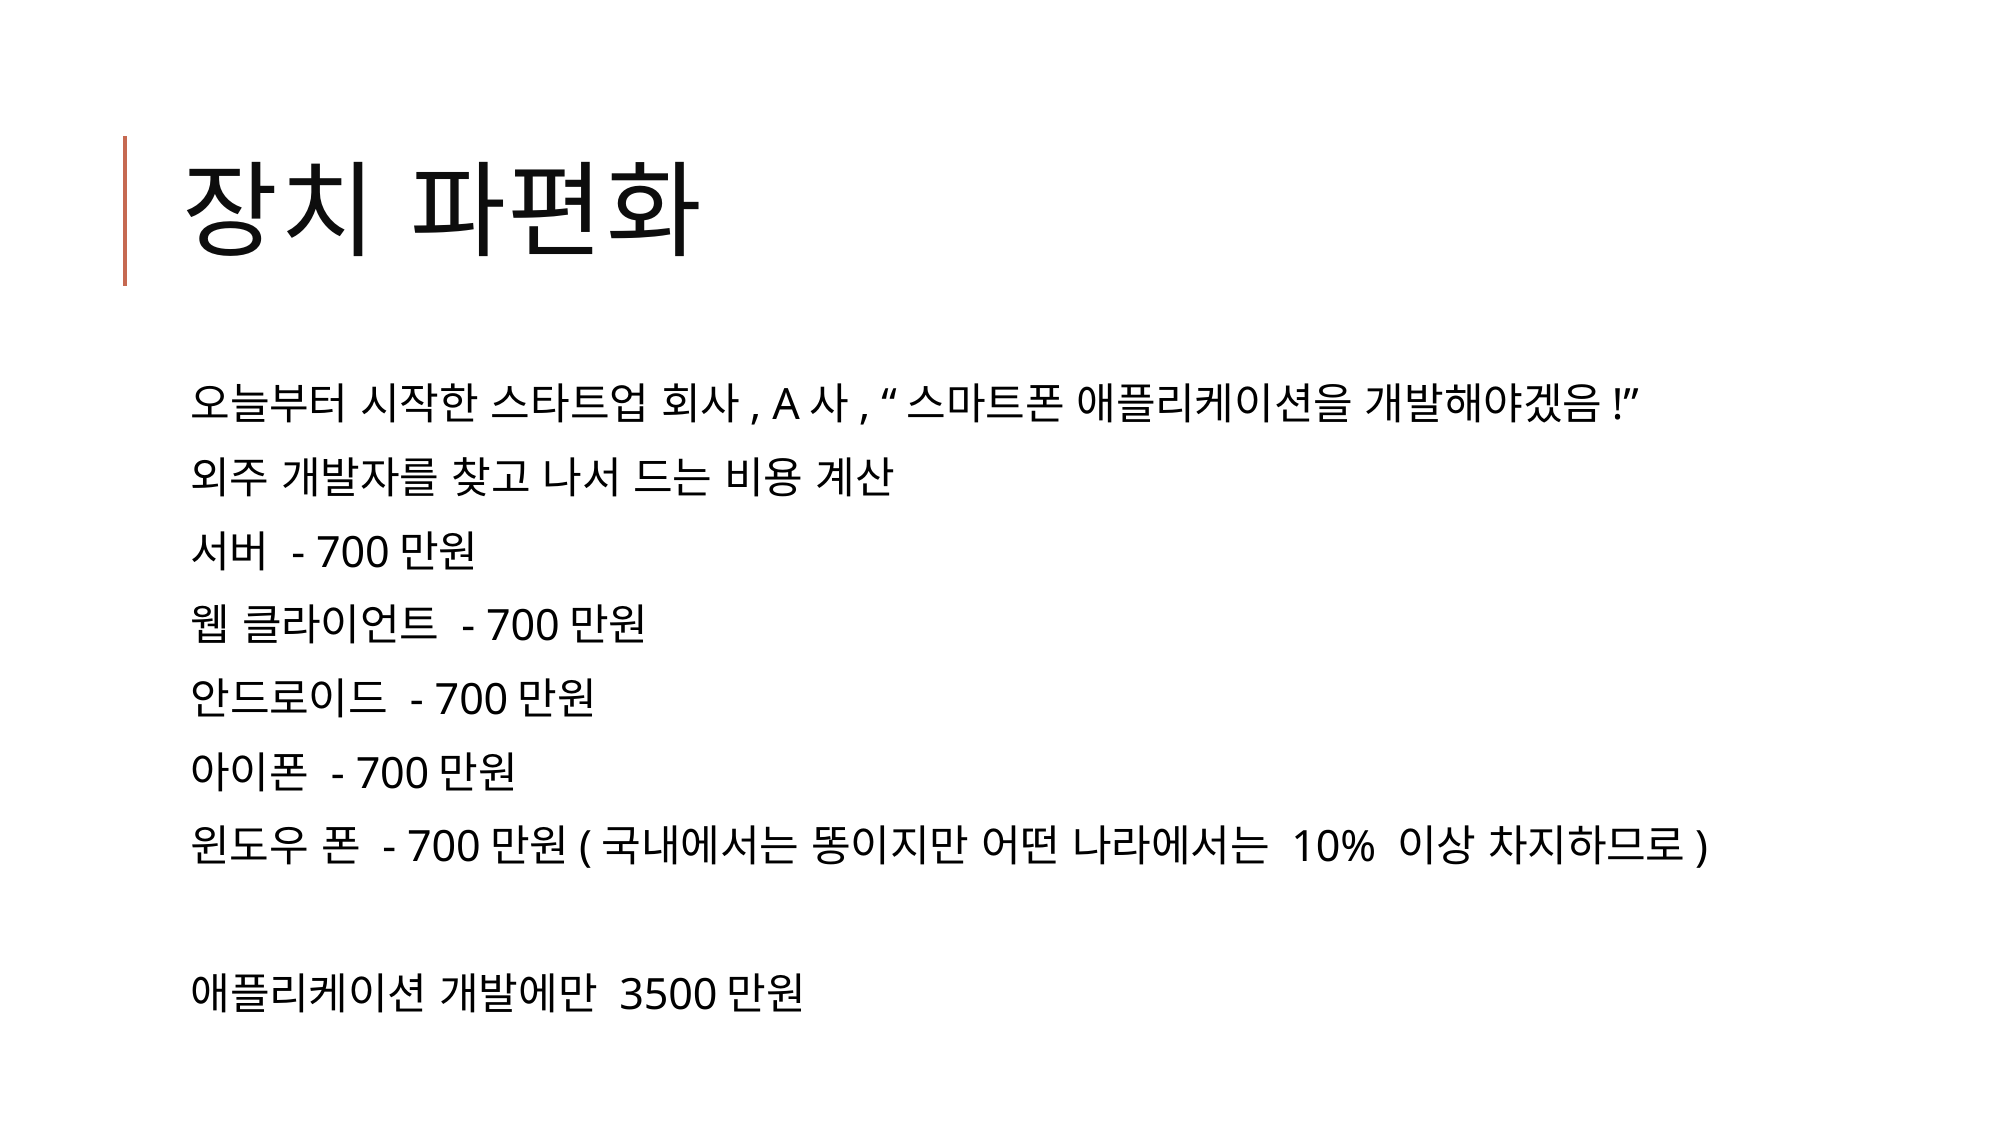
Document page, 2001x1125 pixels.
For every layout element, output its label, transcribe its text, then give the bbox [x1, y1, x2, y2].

list 오늘부터 시작한 스타트업 회사, A사, “스마트폰 애플리케이션을 개발해야겠음!” 외주 개발자를 찾고 나서 드는 비용 계산 서버 - 700만원 웹 클라이언트 - 700만원 안드로이드 - 700만원 아이폰 - 700만원 윈도우 폰 - 700만원(국내에서는 똥이지만 어떤 나라에서는 10% 이상 차지하므로) 애플리케이션 개발에만 3500만원 [168, 375, 1763, 1035]
title 장치 파편화 [168, 96, 1763, 342]
